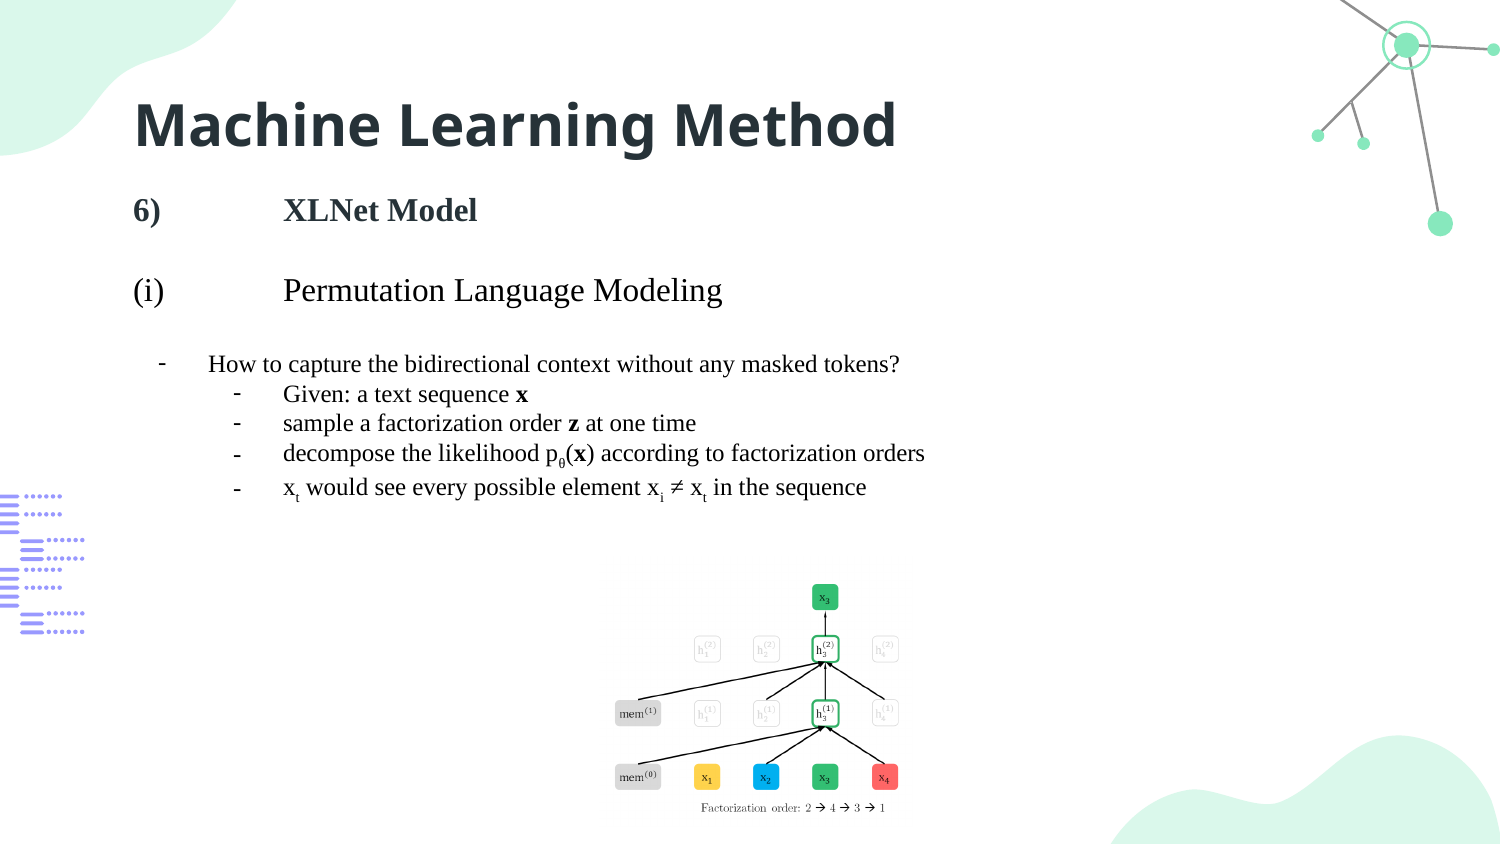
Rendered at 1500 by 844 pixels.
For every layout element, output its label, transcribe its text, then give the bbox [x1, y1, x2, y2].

subtitle 6) XLNet Model (i) Permutation Language Modeling How to capture the bidirectional context without any masked tokens? Given: a text sequence x sample a factorization order z at one time decompose the likelihood pθ(x) according to factorization orders xt would see every possible element xi ≠ xt in the sequence [118, 166, 1394, 827]
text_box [1231, 0, 1500, 236]
title Machine Learning Method [118, 72, 1226, 166]
picture [599, 556, 913, 827]
